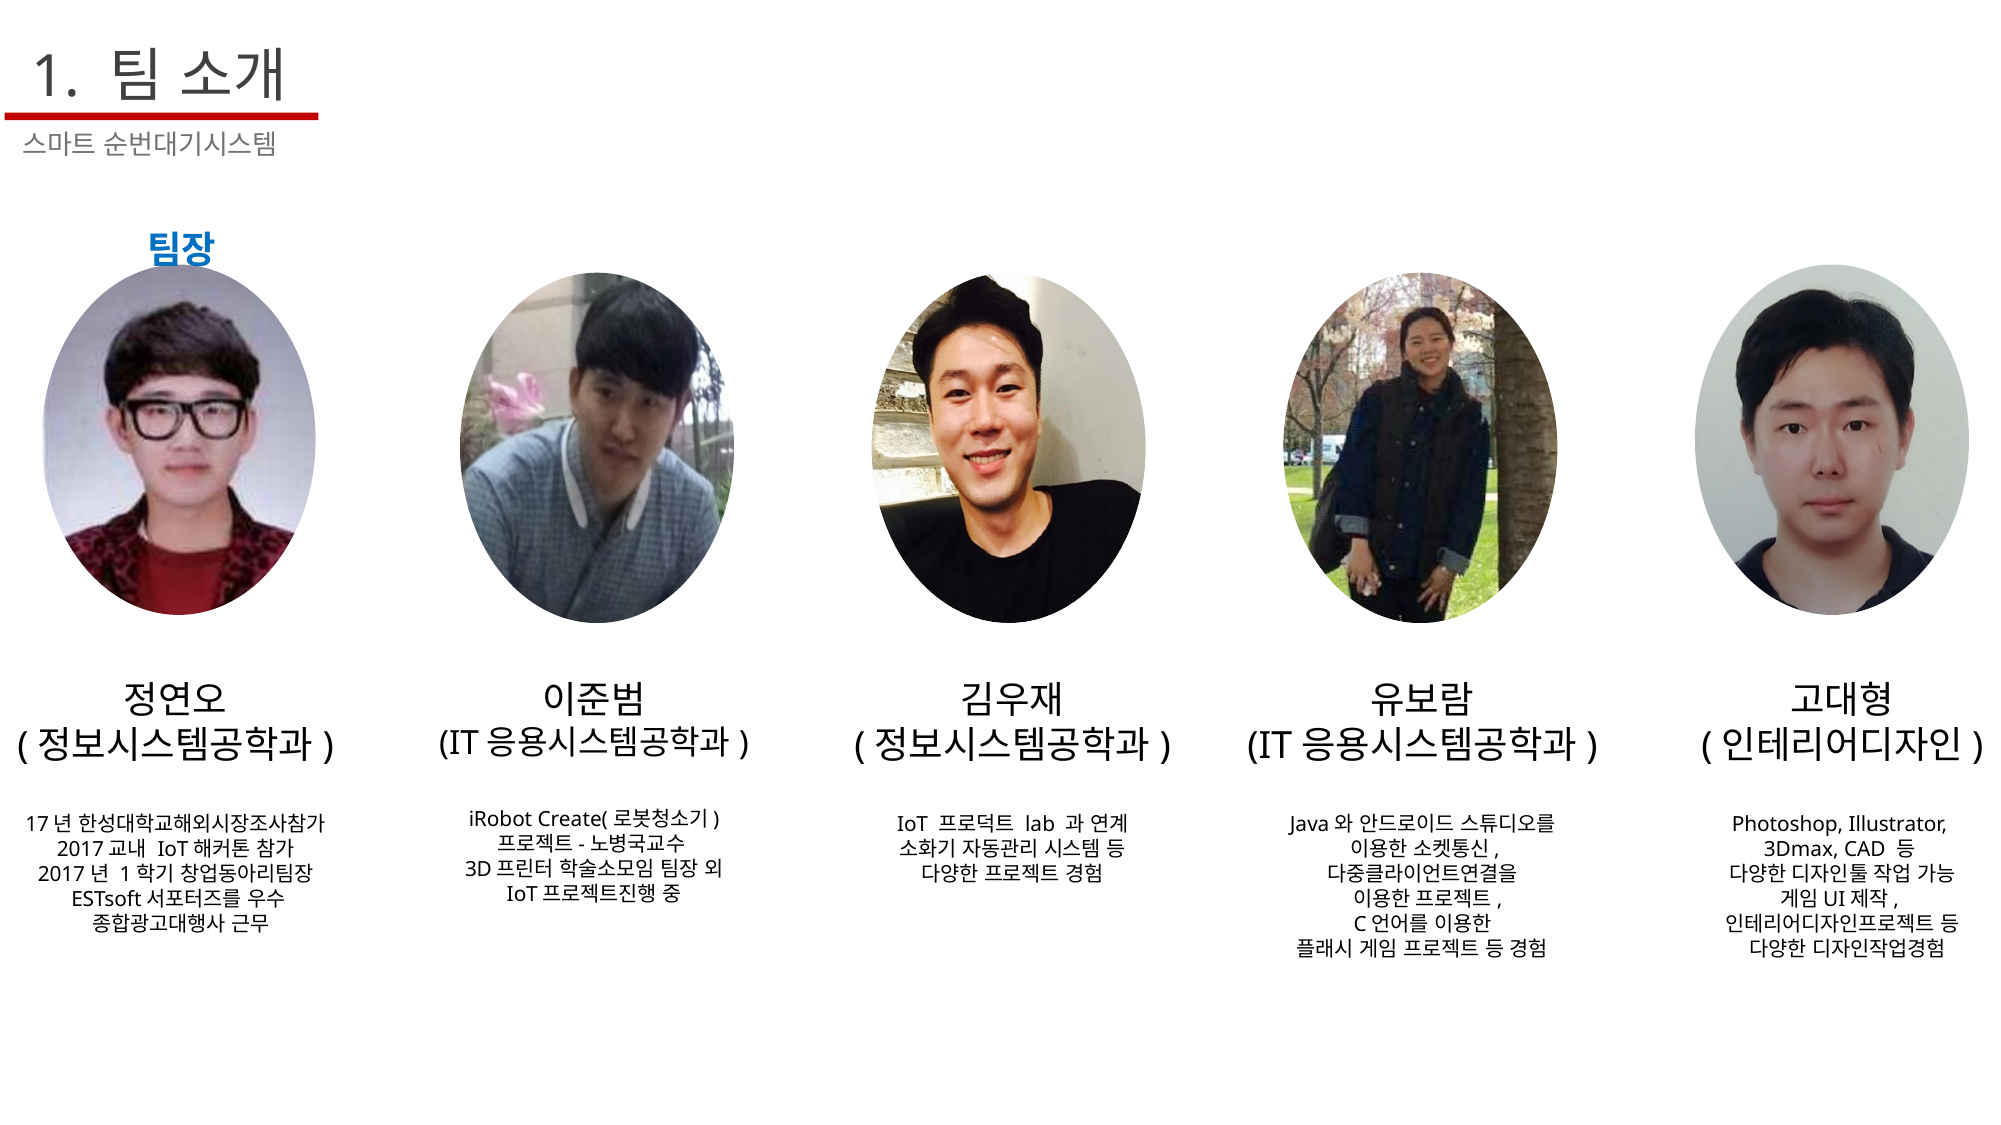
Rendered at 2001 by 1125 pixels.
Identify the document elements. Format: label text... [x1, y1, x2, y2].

text_box [458, 271, 736, 625]
text_box [1282, 271, 1559, 625]
text_box 1. 팀 소개 [16, 30, 336, 116]
text_box 김우재 (정보시스템공학과) IoT 프로덕트 lab 과 연계 소화기 자동관리 시스템 등 다양한 프로젝트 경험 [830, 668, 1195, 939]
text_box 유보람 (IT응용시스템공학과) Java와 안드로이드 스튜디오를 이용한 소켓통신, 다중클라이언트연결을 이용한 프로젝트, C언어를 이용한 플래시 게임 프로젝트 등 경험 [1218, 668, 1627, 1059]
text_box 정연오 (정보시스템공학과) 17년 한성대학교해외시장조사참가 2017교내 IoT해커톤 참가 2017년 1학기 창업동아리팀장 ESTsoft서포터즈를 우수 종합광고대행사 근무 [0, 668, 399, 944]
text_box [870, 271, 1147, 625]
text_box 팀장 [125, 218, 239, 279]
text_box [1693, 263, 1971, 616]
text_box [40, 277, 317, 616]
text_box 이준범 (IT응용시스템공학과) iRobot Create(로봇청소기) 프로젝트-노병국교수 3D프린터 학술소모임 팀장 외 IoT프로젝트진행 중 [402, 668, 786, 914]
text_box 고대형 (인테리어디자인) Photoshop, Illustrator, 3Dmax, CAD 등 다양한 디자인툴 작업 가능 게임UI제작, 인테리어디자인프로젝트 등 다양한 디자인작업경험 [1680, 668, 2000, 1059]
text_box 스마트 순번대기시스템 [7, 120, 345, 168]
text_box [4, 112, 320, 121]
